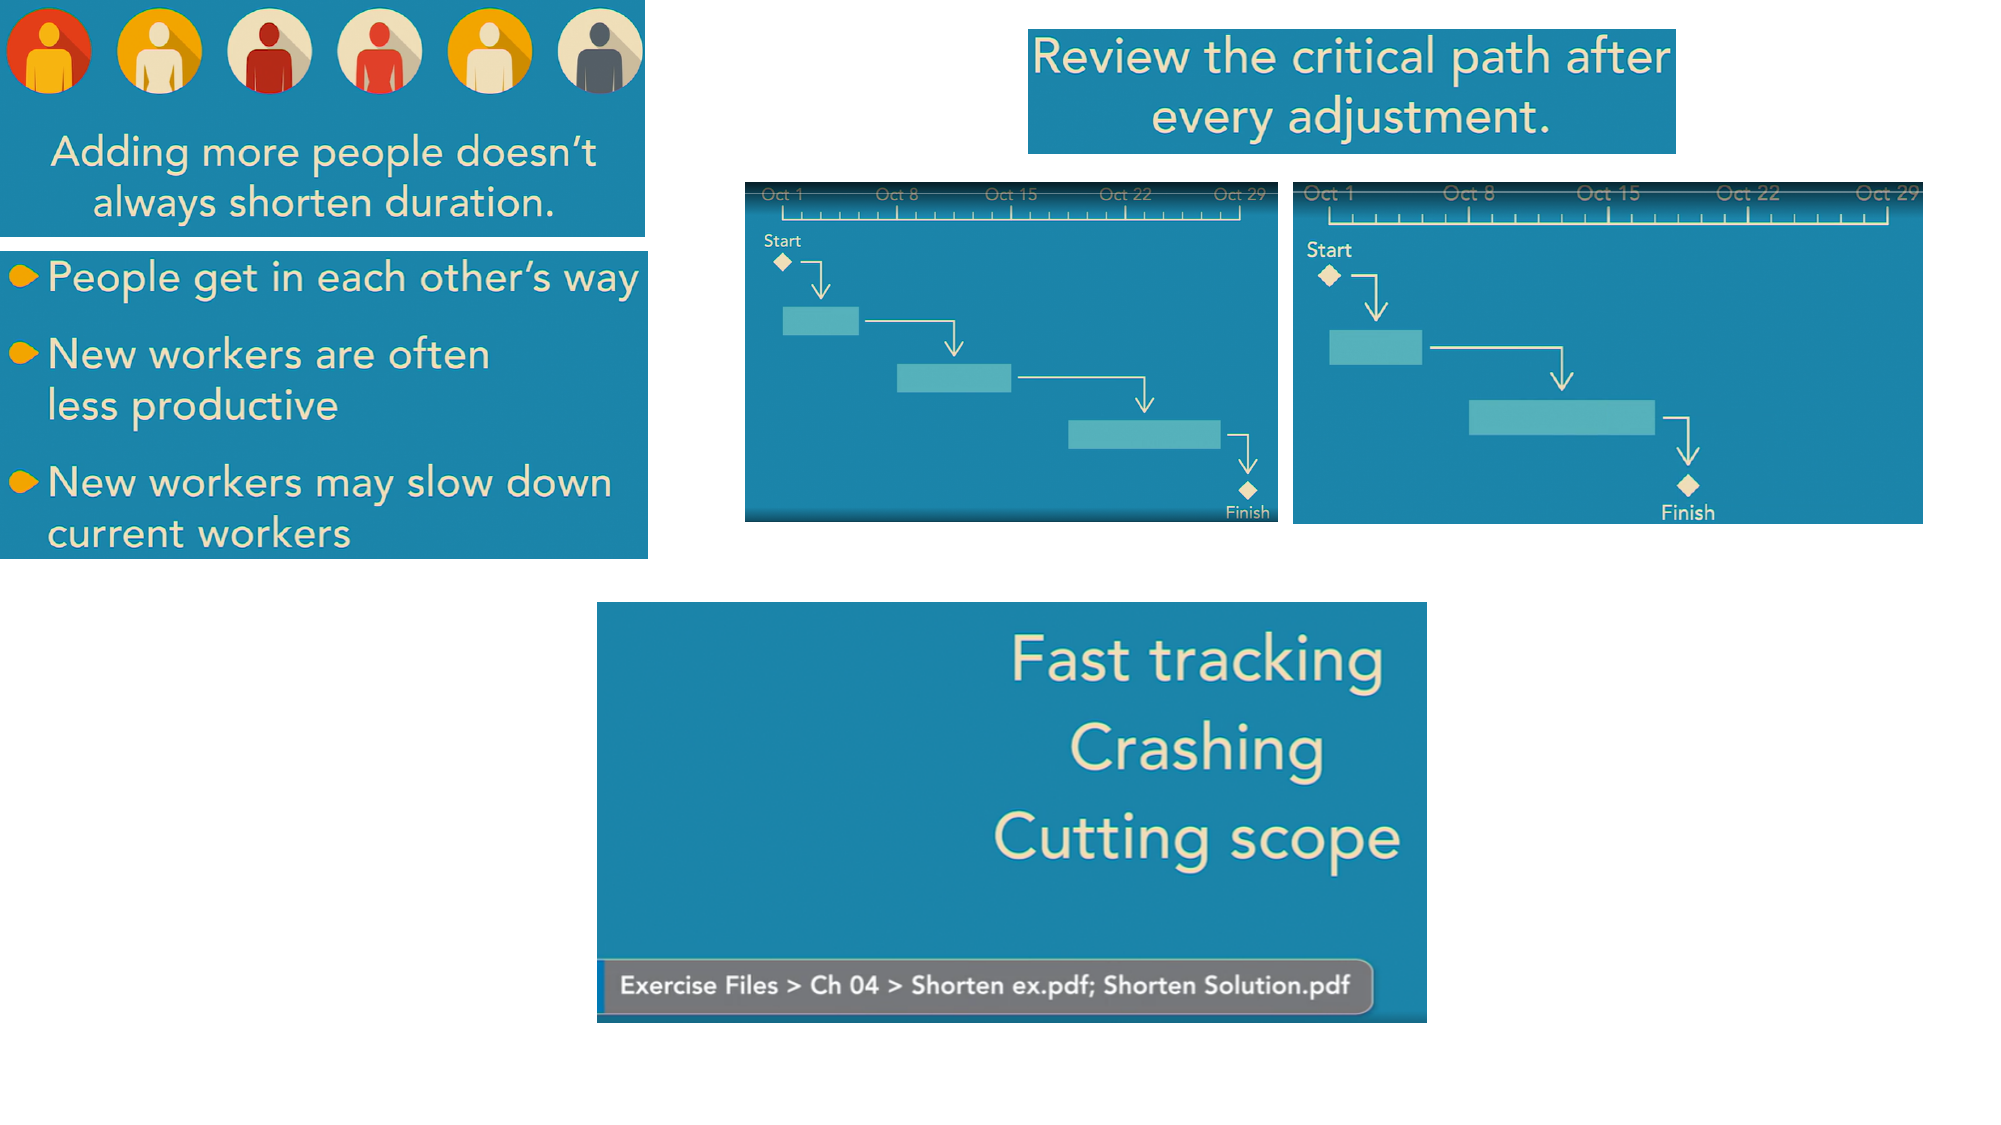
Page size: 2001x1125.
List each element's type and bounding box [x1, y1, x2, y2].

picture [0, 251, 648, 559]
picture [745, 182, 1278, 525]
picture [1028, 29, 1676, 154]
picture [0, 0, 645, 237]
picture [597, 602, 1427, 1023]
picture [1293, 182, 1923, 525]
